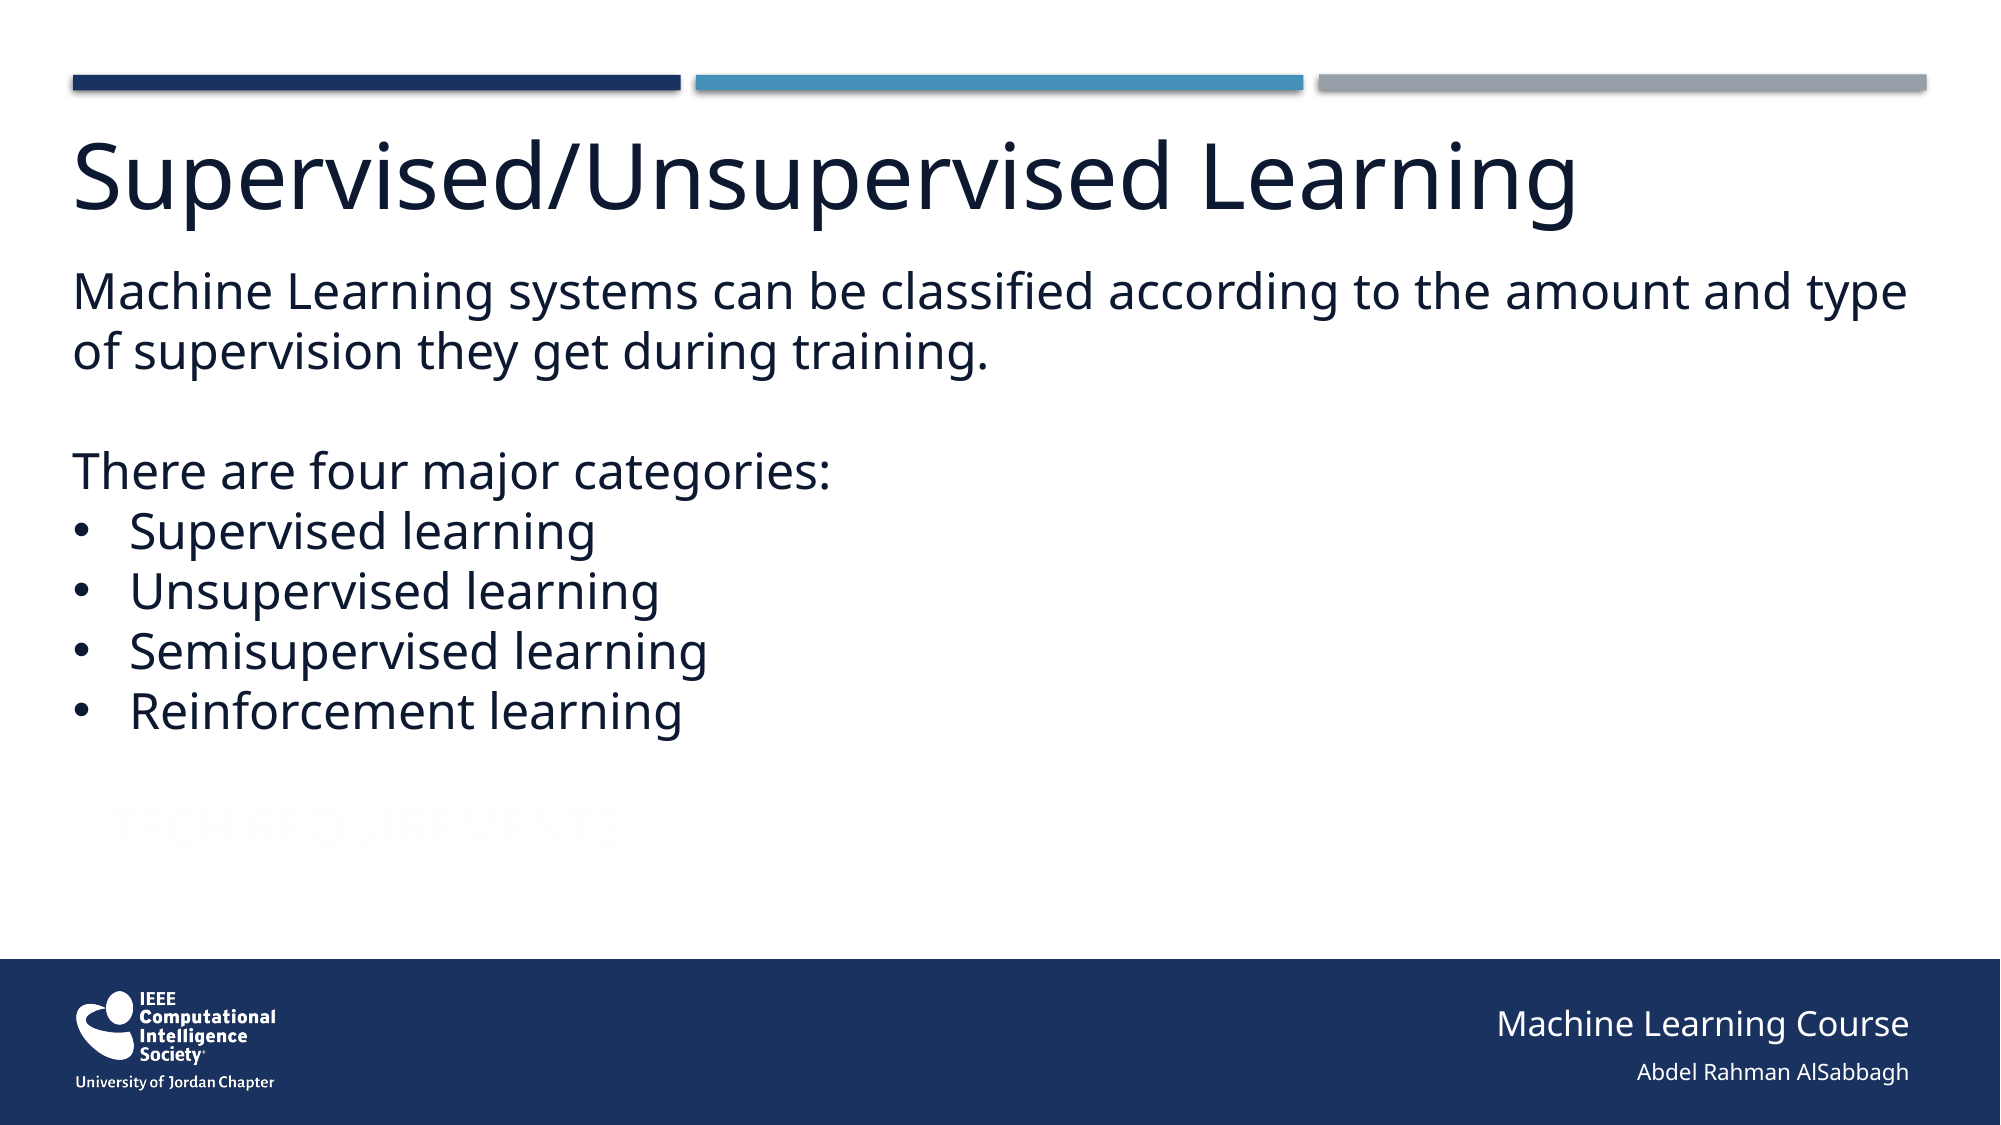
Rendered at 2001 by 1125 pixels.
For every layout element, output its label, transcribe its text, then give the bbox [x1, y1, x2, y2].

list Machine Learning Course Abdel Rahman AlSabbagh [278, 993, 1925, 1093]
picture [74, 991, 276, 1092]
text_box [0, 959, 2000, 1125]
text_box Machine Learning systems can be classified according to the amount and type of supervision they get during training. There are four major categories: Supervised learning Unsupervised learning Semisupervised learning Reinforcement learning [57, 251, 1925, 863]
text_box Supervised/Unsupervised Learning [57, 110, 1862, 225]
